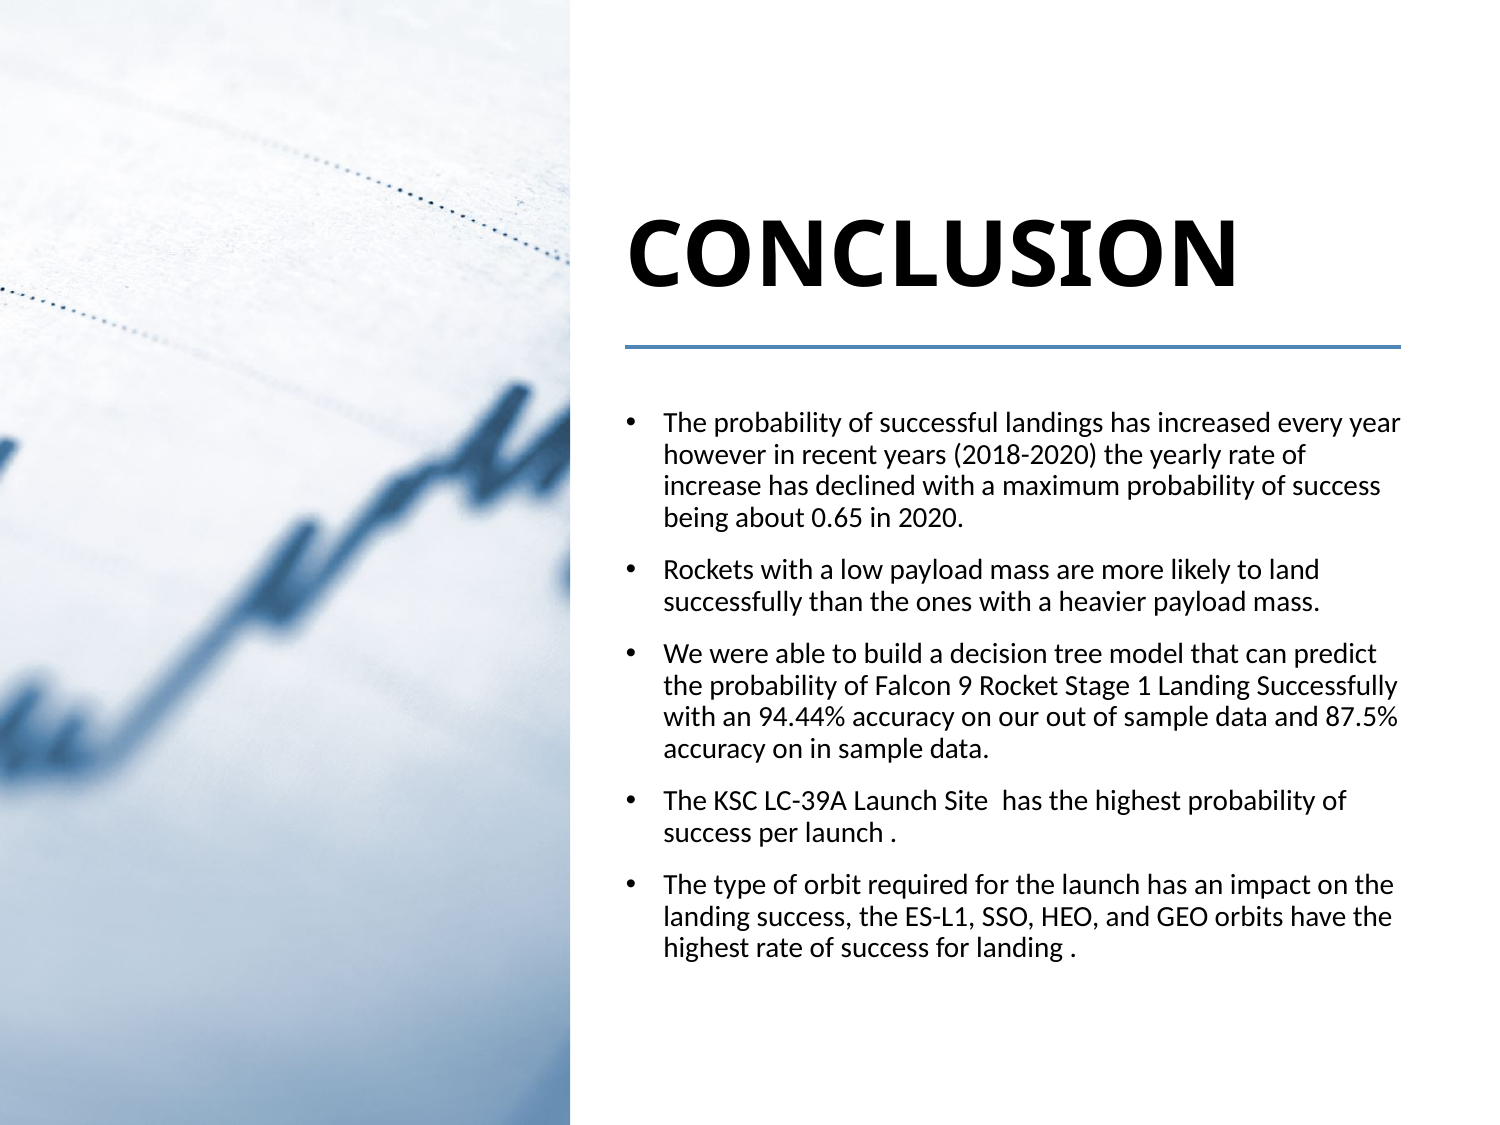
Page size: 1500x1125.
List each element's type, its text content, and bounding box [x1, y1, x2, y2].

list The probability of successful landings has increased every year however in recent years (2018-2020) the yearly rate of increase has declined with a maximum probability of success being about 0.65 in 2020. Rockets with a low payload mass are more likely to land successfully than the ones with a heavier payload mass. We were able to build a decision tree model that can predict the probability of Falcon 9 Rocket Stage 1 Landing Successfully with an 94.44% accuracy on our out of sample data and 87.5% accuracy on in sample data. The KSC LC-39A Launch Site has the highest probability of success per launch . The type of orbit required for the launch has an impact on the landing success, the ES-L1, SSO, HEO, and GEO orbits have the highest rate of success for landing . [610, 399, 1422, 1021]
title CONCLUSION [610, 103, 1422, 315]
picture [0, 0, 571, 1125]
